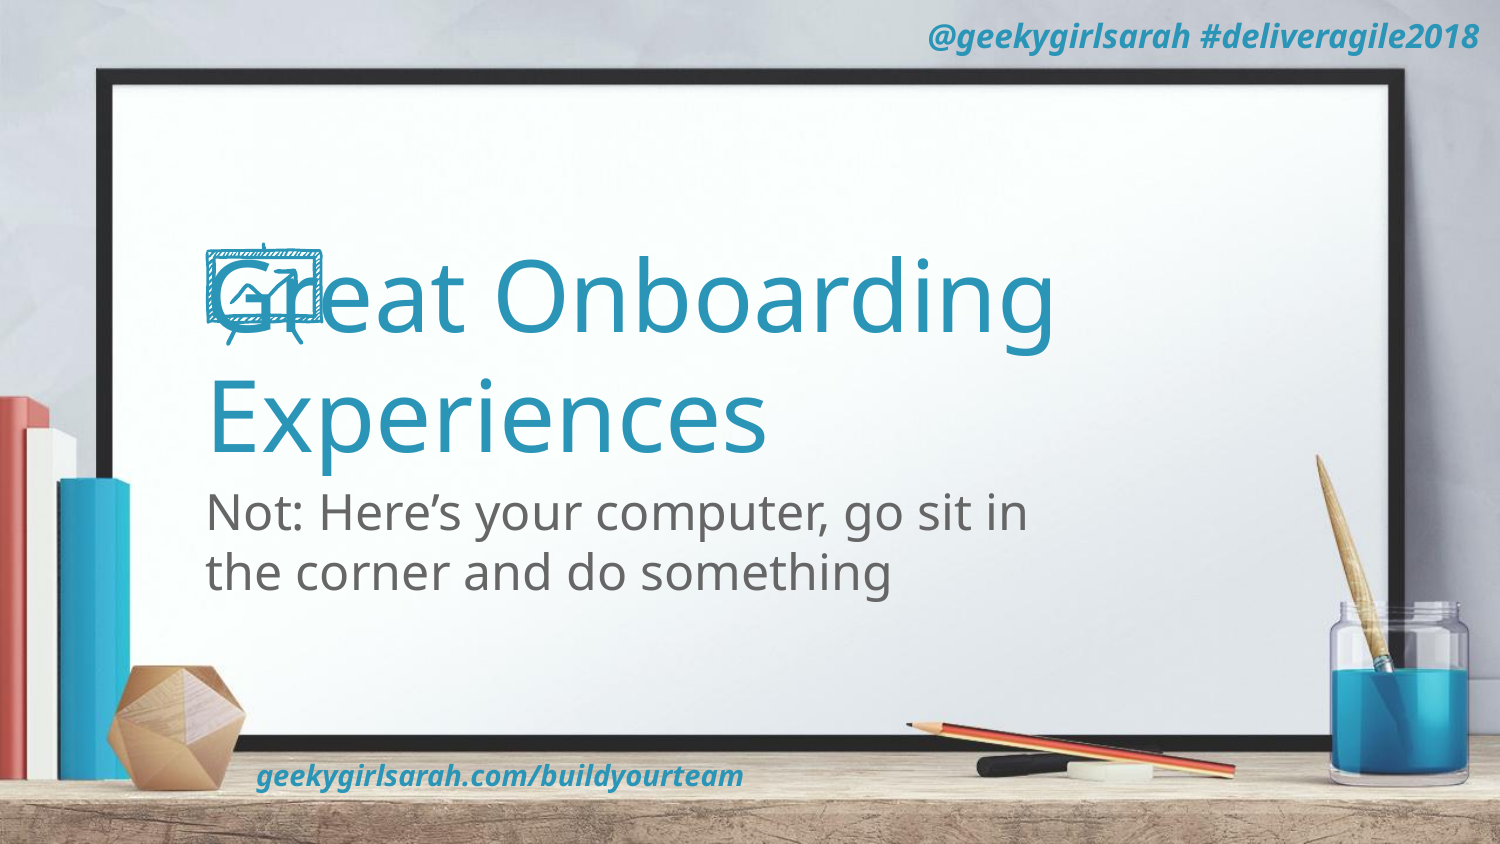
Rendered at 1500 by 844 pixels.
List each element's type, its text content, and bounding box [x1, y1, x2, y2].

title Great Onboarding Experiences [190, 297, 1350, 488]
picture [0, 0, 1500, 844]
subtitle Not: Here’s your computer, go sit in the corner and do something [190, 465, 1094, 595]
text_box [205, 242, 324, 346]
